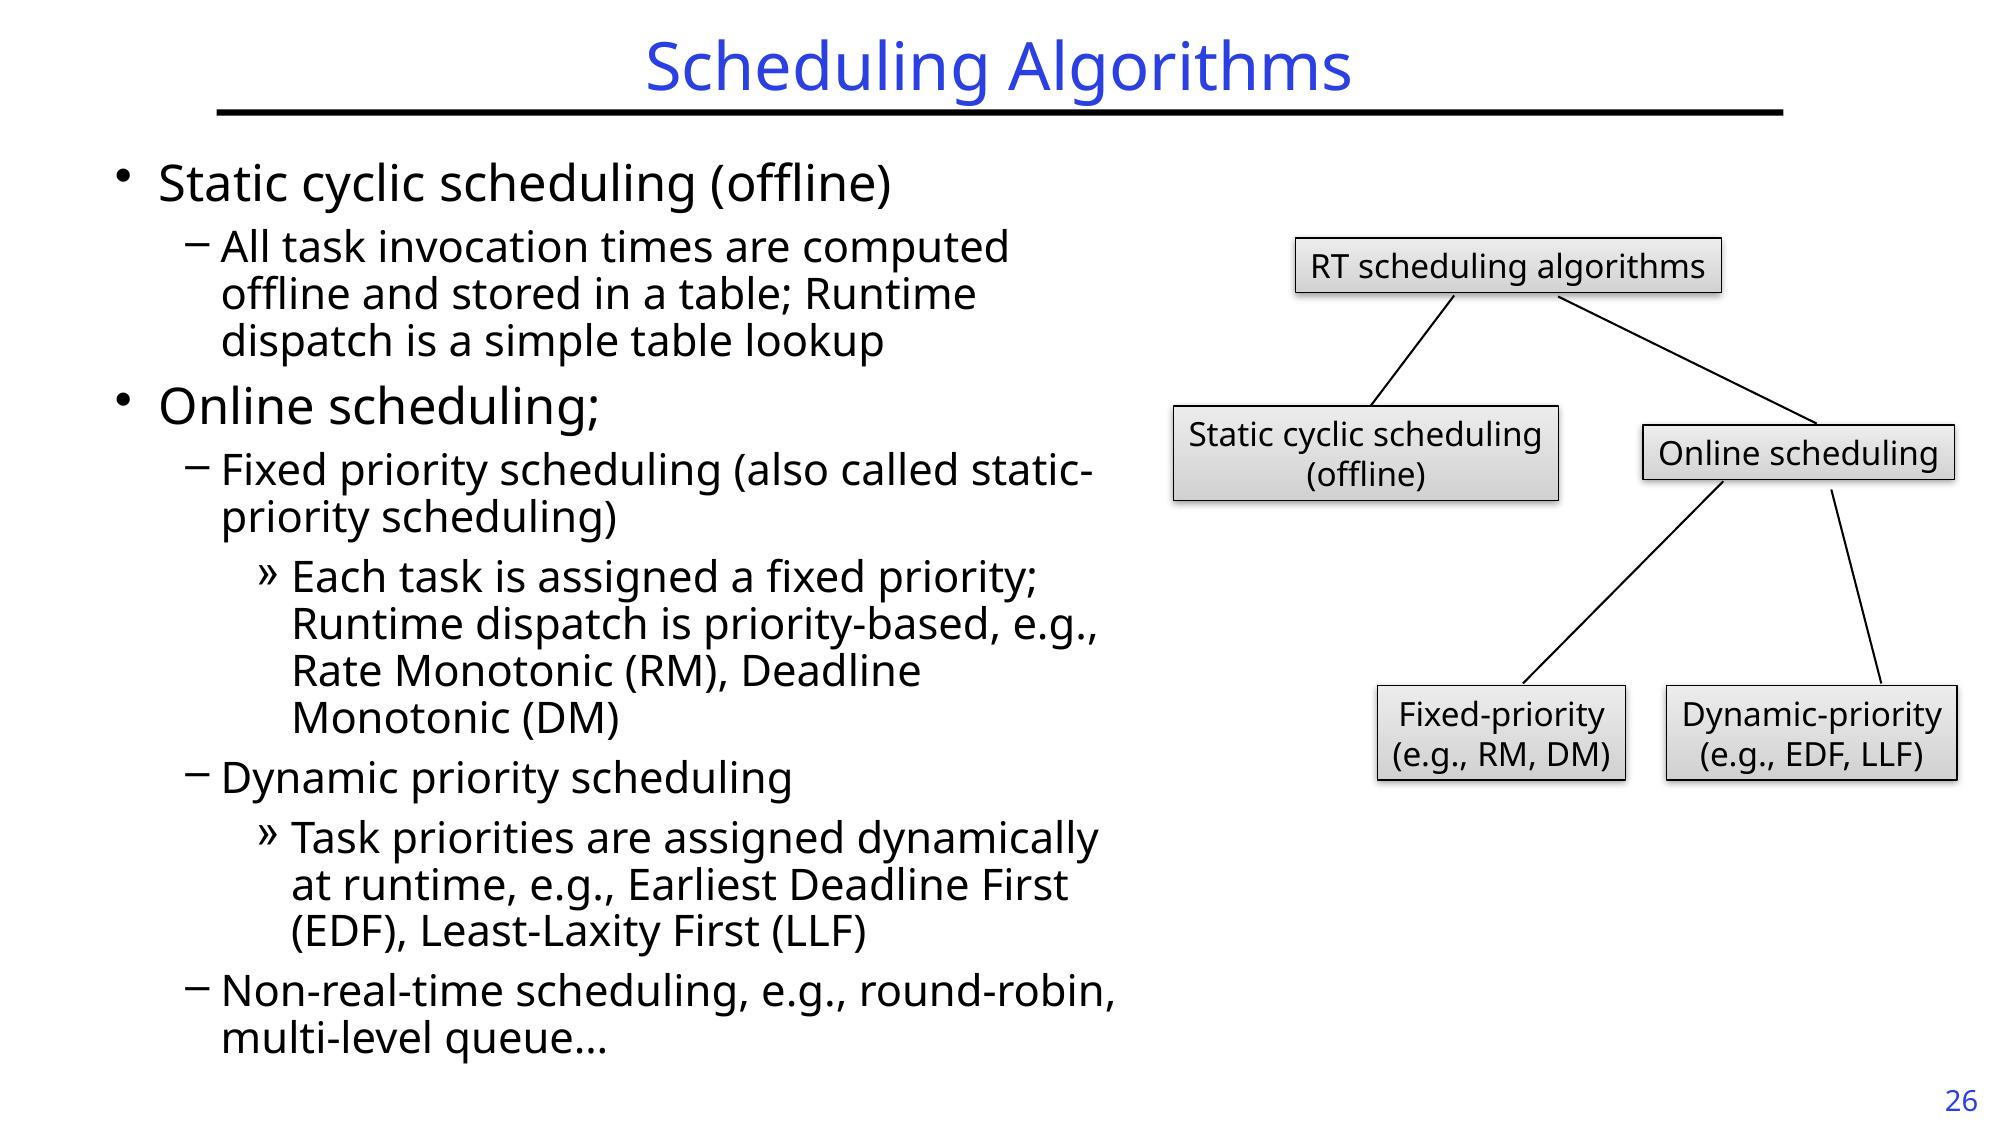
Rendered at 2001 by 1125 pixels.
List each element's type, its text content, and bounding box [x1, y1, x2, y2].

text_box Static cyclic scheduling (offline) [1173, 405, 1559, 501]
title Scheduling Algorithms [216, 24, 1784, 113]
text_box Online scheduling [1642, 424, 1955, 480]
text_box Fixed-priority (e.g., RM, DM) [1377, 685, 1626, 781]
text_box RT scheduling algorithms [1295, 237, 1722, 293]
list Static cyclic scheduling (offline) All task invocation times are computed offline and stored in a table; Runtime dispatch is a simple table lookup Online scheduling; Fixed priority scheduling (also called static-priority scheduling) Each task is assigned a fixed priority; Runtime dispatch is priority-based, e.g., Rate Monotonic (RM), Deadline Monotonic (DM) Dynamic priority scheduling Task priorities are assigned dynamically at runtime, e.g., Earliest Deadline First (EDF), Least-Laxity First (LLF) Non-real-time scheduling, e.g., round-robin, multi-level queue… [99, 149, 1150, 1088]
text_box Dynamic-priority (e.g., EDF, LLF) [1666, 685, 1958, 781]
